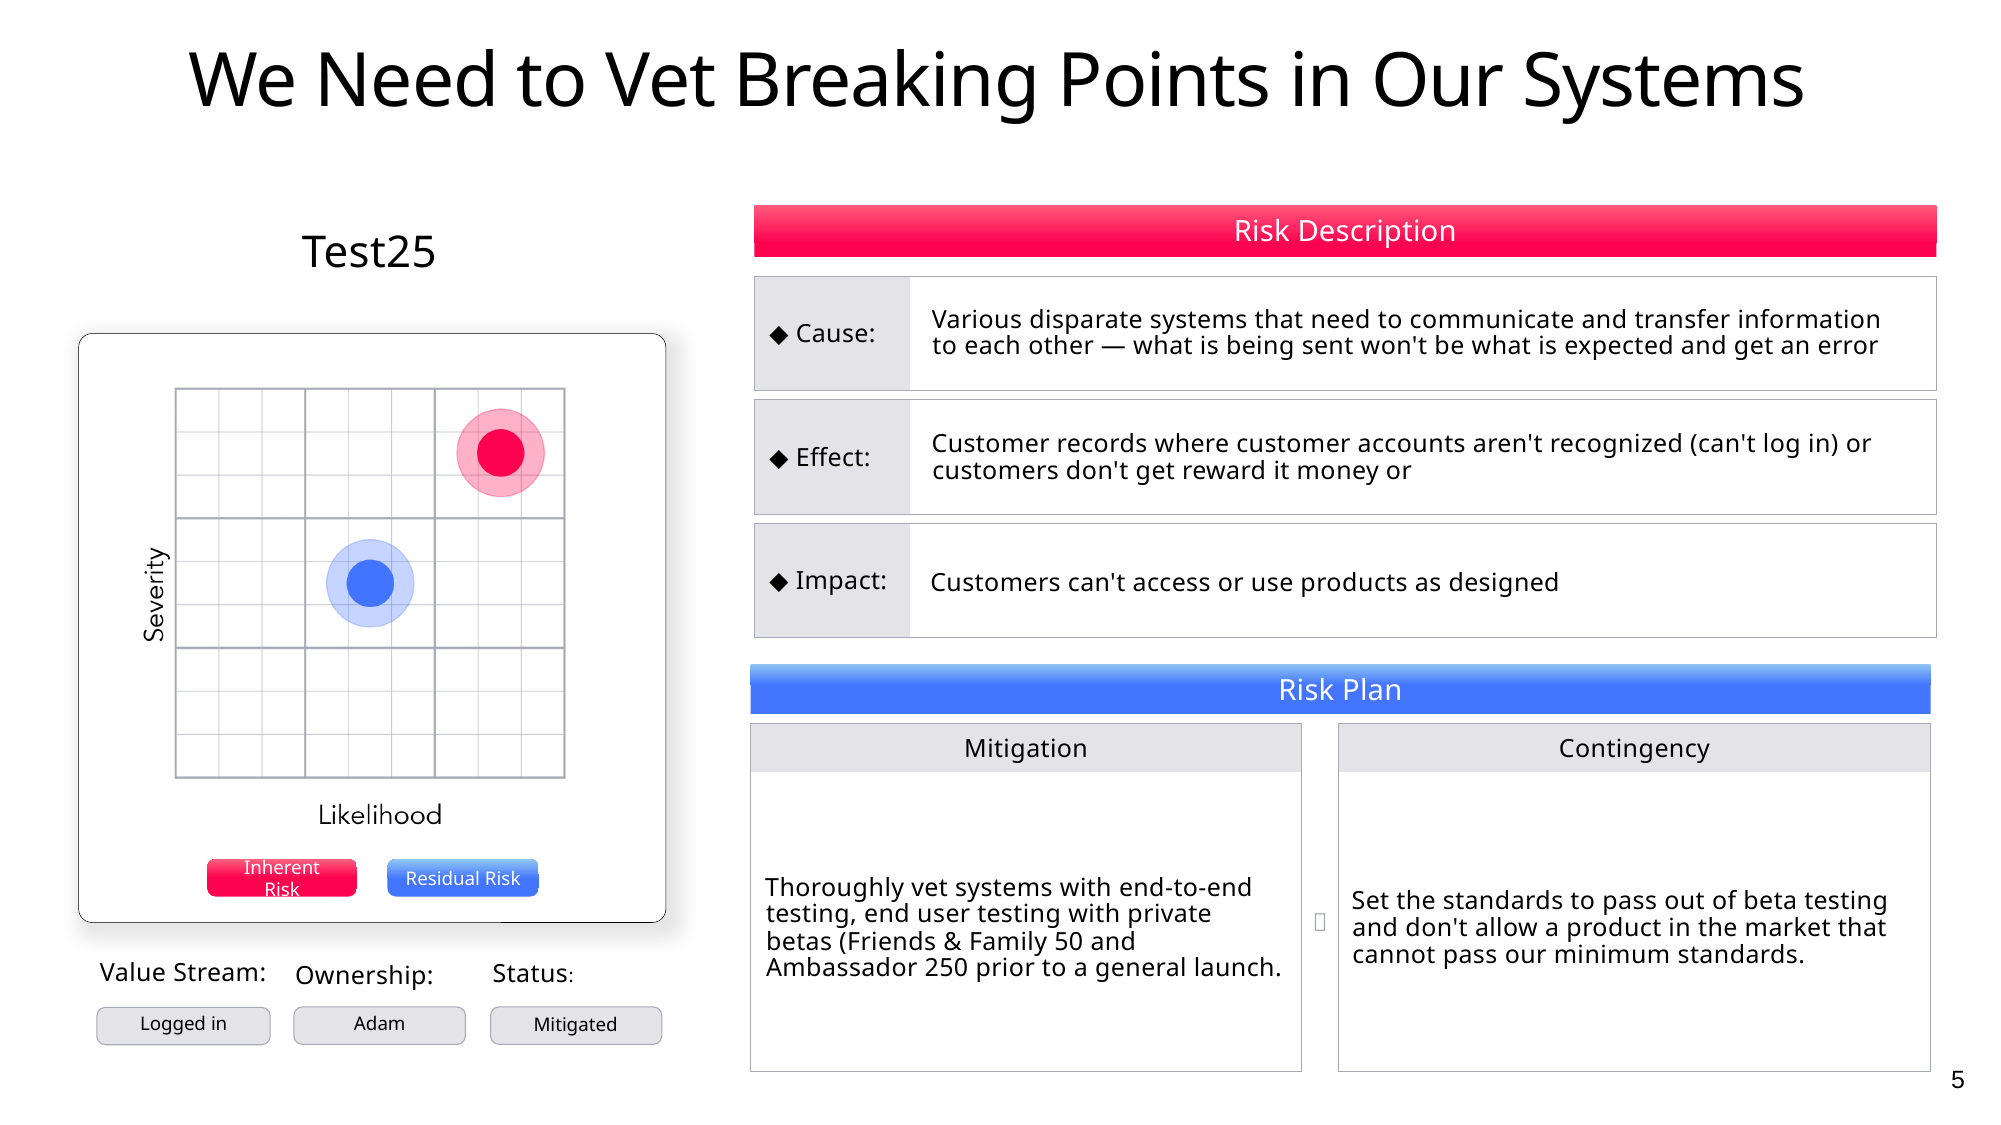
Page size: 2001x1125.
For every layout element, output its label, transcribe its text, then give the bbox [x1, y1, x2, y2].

list Set the standards to pass out of beta testing and don't allow a product in the market that cannot pass our minimum standards. [1336, 777, 1931, 1080]
list Various disparate systems that need to communicate and transfer information to each other — what is being sent won't be what is expected and get an error [916, 280, 1931, 387]
list Customer records where customer accounts aren't recognized (can't log in) or customers don't get reward it money or [916, 405, 1933, 512]
list Thoroughly vet systems with end-to-end testing, end user testing with private betas (Friends & Family 50 and Ambassador 250 prior to a general launch. [750, 777, 1301, 1080]
list Adam [293, 1006, 466, 1045]
list Logged in [97, 1006, 270, 1045]
list Mitigated [489, 1007, 662, 1046]
picture [106, 346, 640, 834]
list Customers can't access or use products as designed [915, 530, 1933, 638]
title We Need to Vet Breaking Points in Our Systems [74, 35, 1921, 191]
list Test25 [73, 222, 665, 334]
